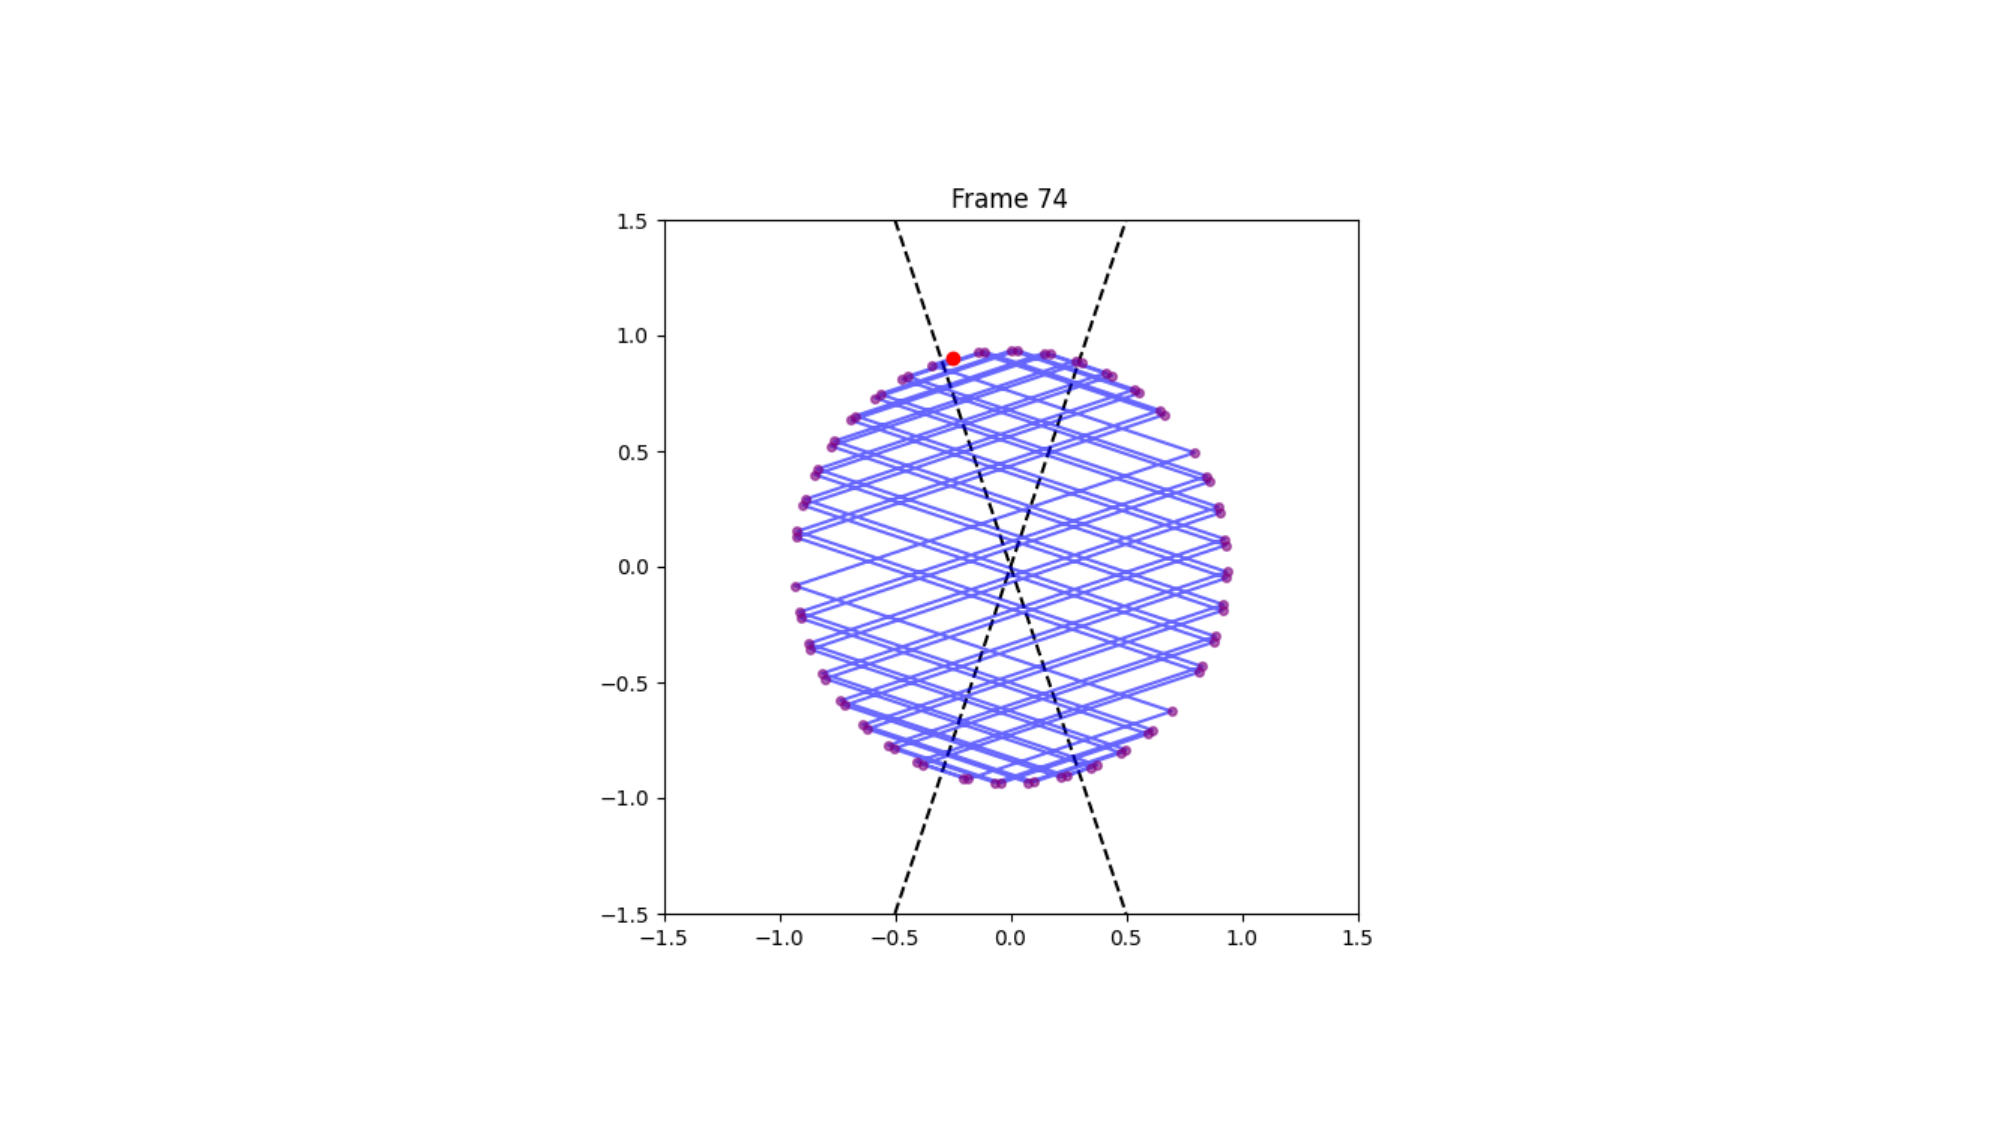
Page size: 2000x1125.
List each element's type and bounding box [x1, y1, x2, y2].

picture [549, 112, 1450, 1013]
